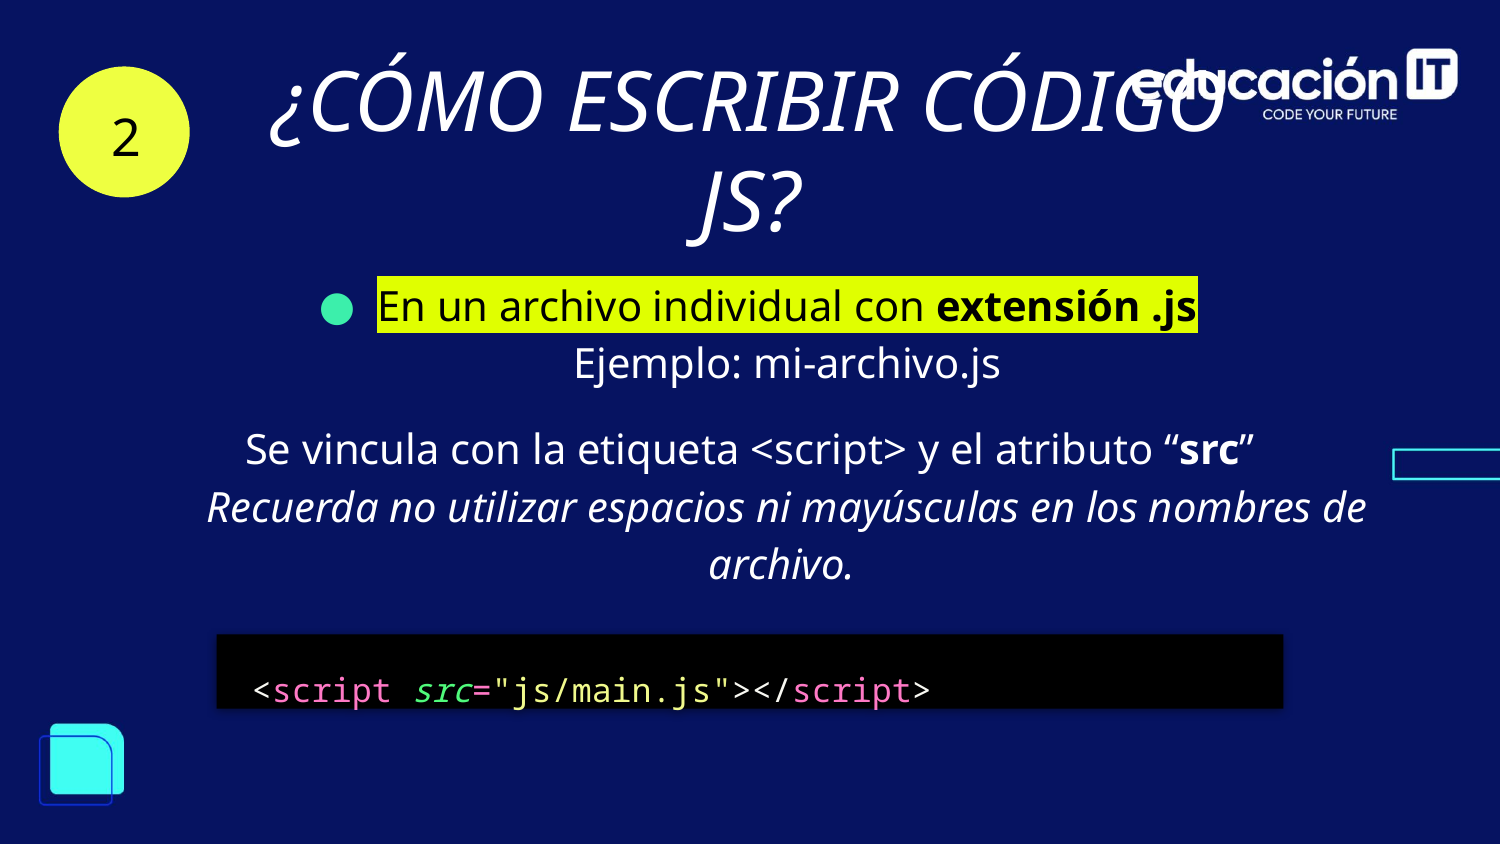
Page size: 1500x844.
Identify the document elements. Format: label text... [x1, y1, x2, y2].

text_box ¿CÓMO ESCRIBIR CÓDIGO JS? [239, 67, 1261, 230]
text_box 2 [96, 89, 152, 175]
picture [0, 0, 1500, 844]
text_box En un archivo individual con extensión .js Ejemplo: mi-archivo.js Se vincula con la etiqueta <script> y el atributo “src” Recuerda no utilizar espacios ni mayúsculas en los nombres de archivo. [81, 356, 1419, 602]
text_box [59, 67, 189, 197]
text_box <script src="js/main.js"></script> [216, 634, 1284, 709]
